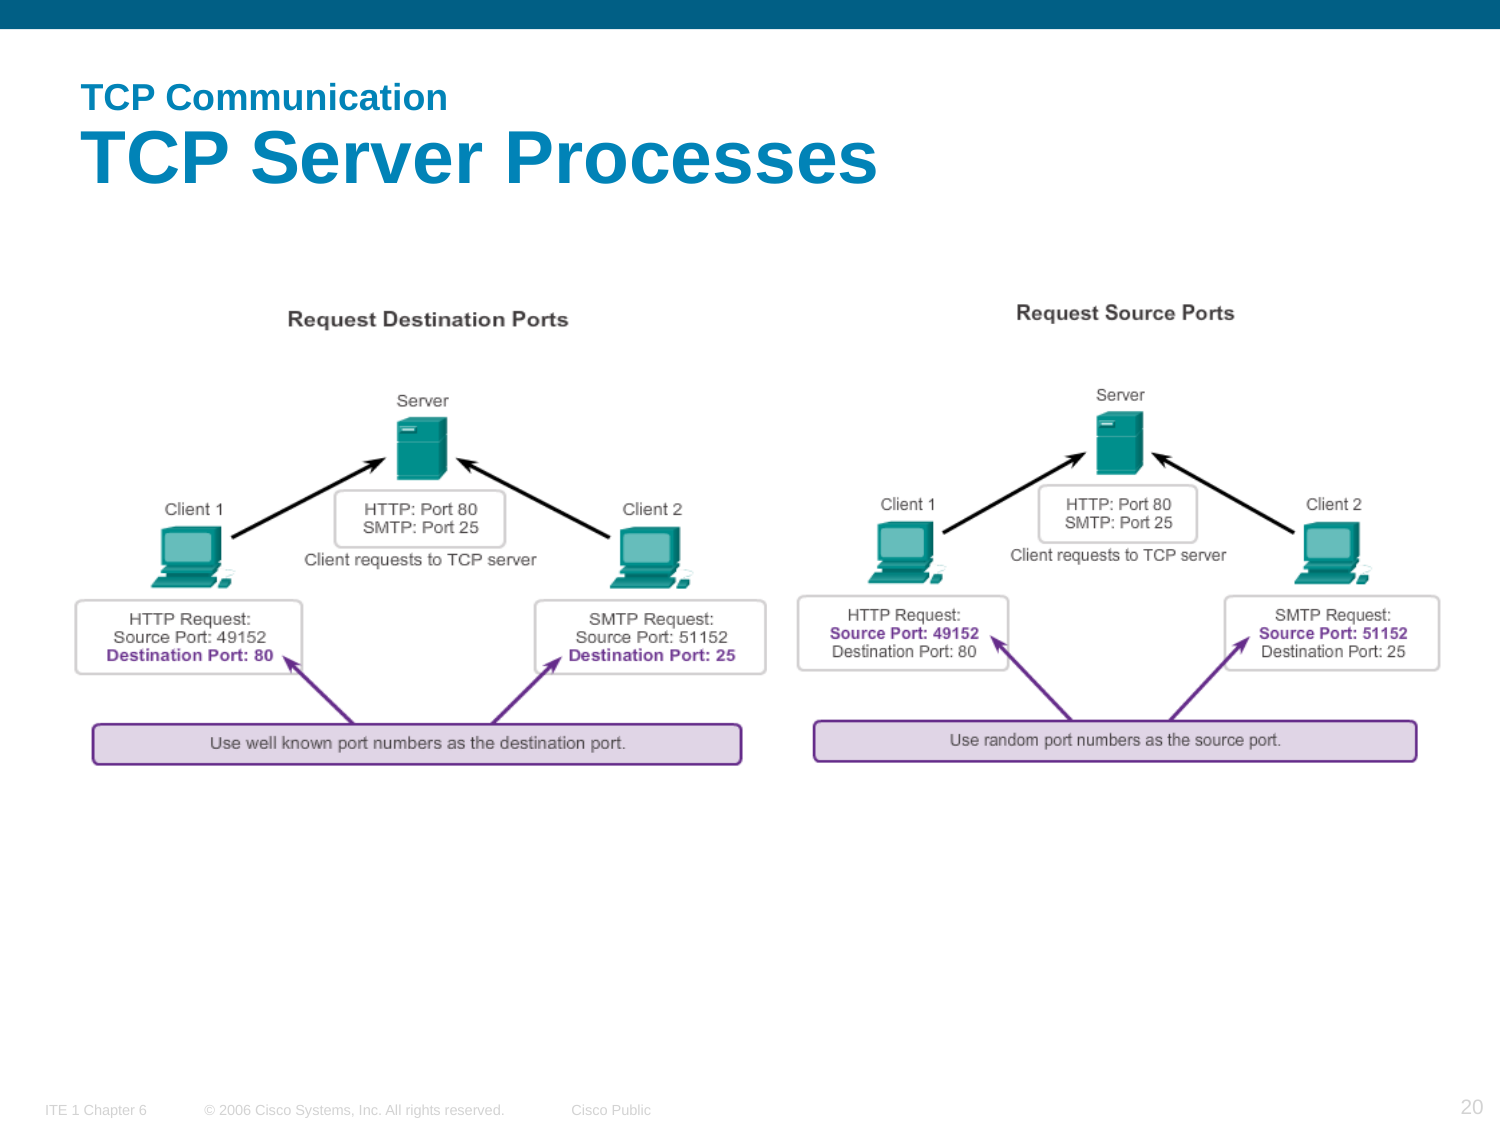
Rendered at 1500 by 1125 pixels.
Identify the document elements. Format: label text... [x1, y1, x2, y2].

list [790, 299, 1444, 791]
picture [71, 306, 768, 774]
title TCP Communication TCP Server Processes [67, 69, 1404, 207]
